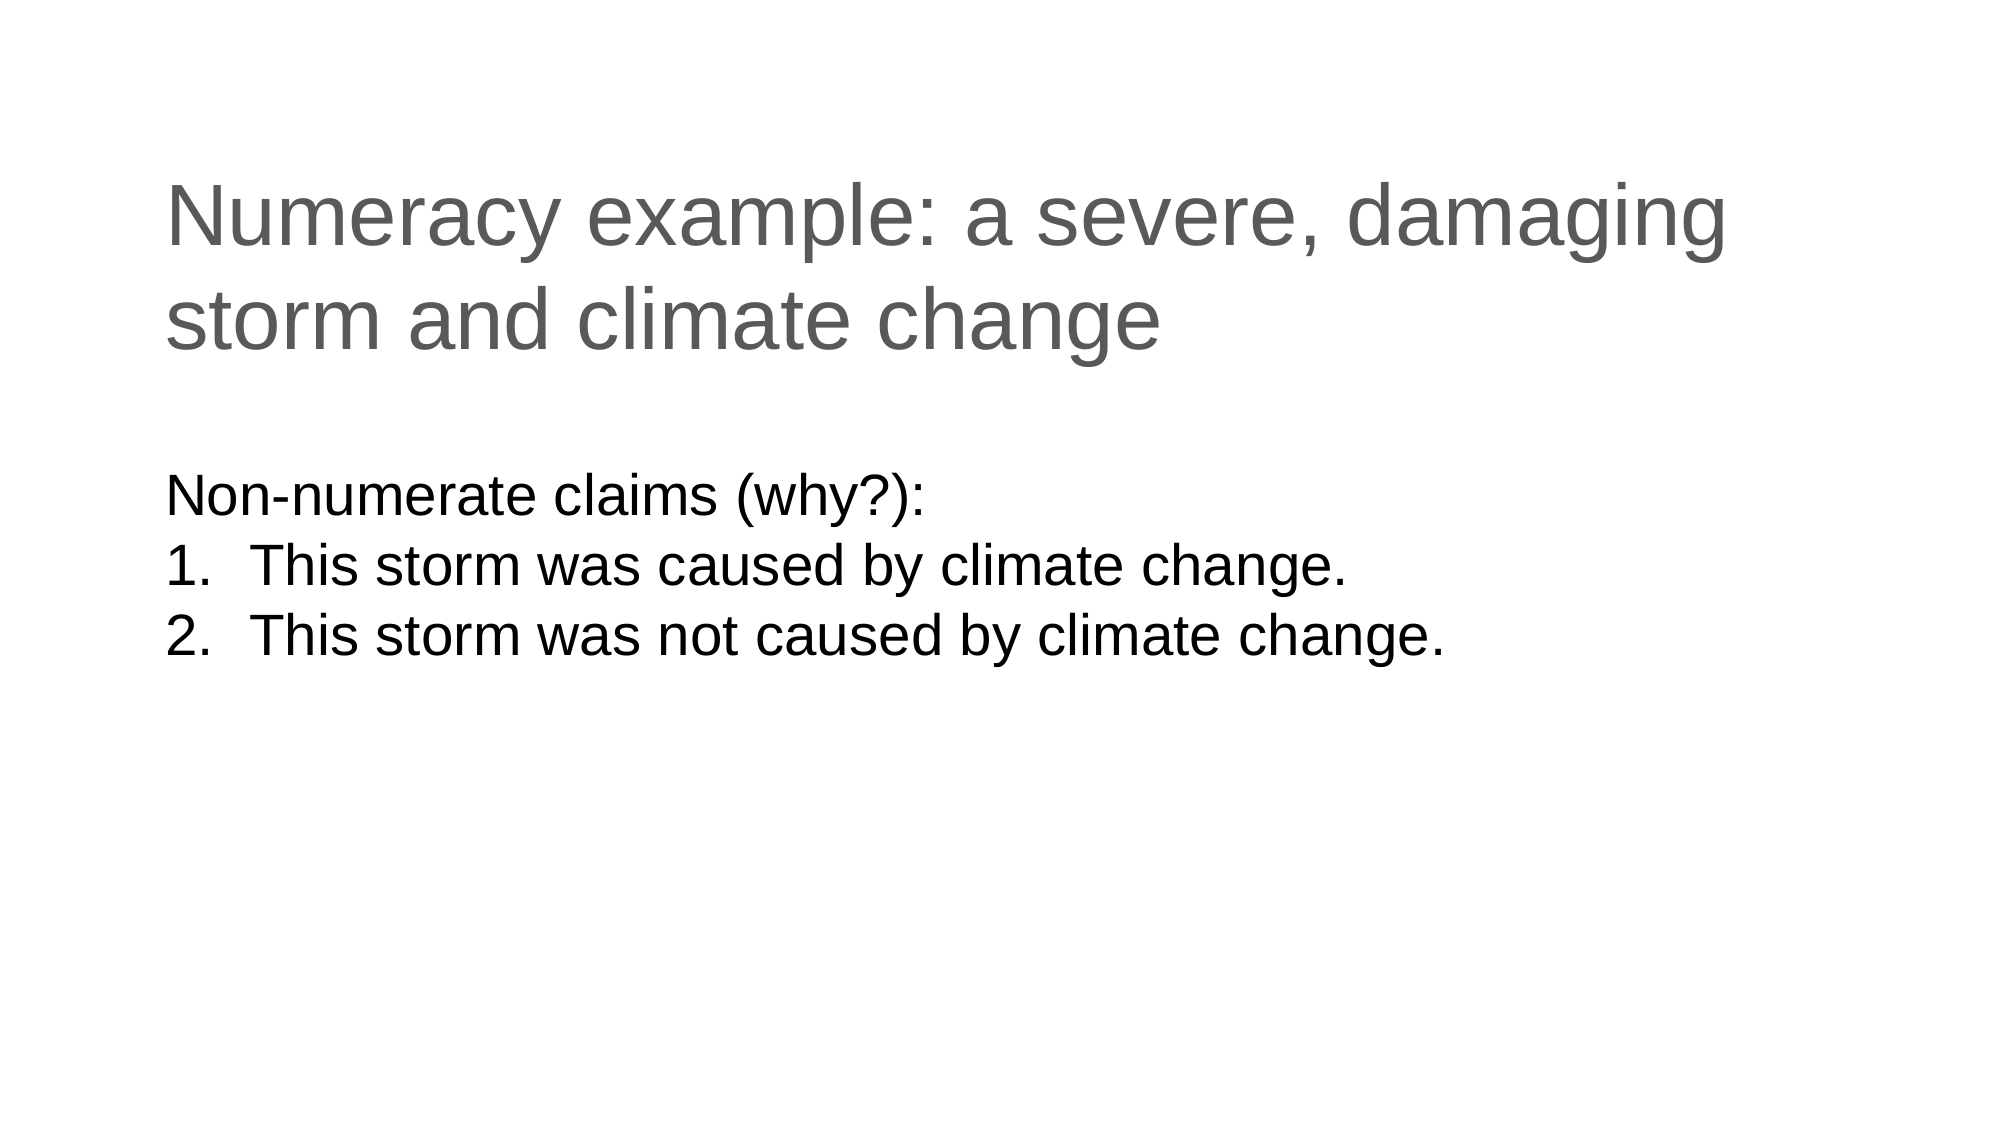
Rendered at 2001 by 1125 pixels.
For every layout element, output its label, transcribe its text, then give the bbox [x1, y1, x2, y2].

title Numeracy example: a severe, damaging storm and climate change [150, 149, 1875, 375]
list Non-numerate claims (why?): This storm was caused by climate change. This storm was not caused by climate change. [150, 450, 1875, 975]
